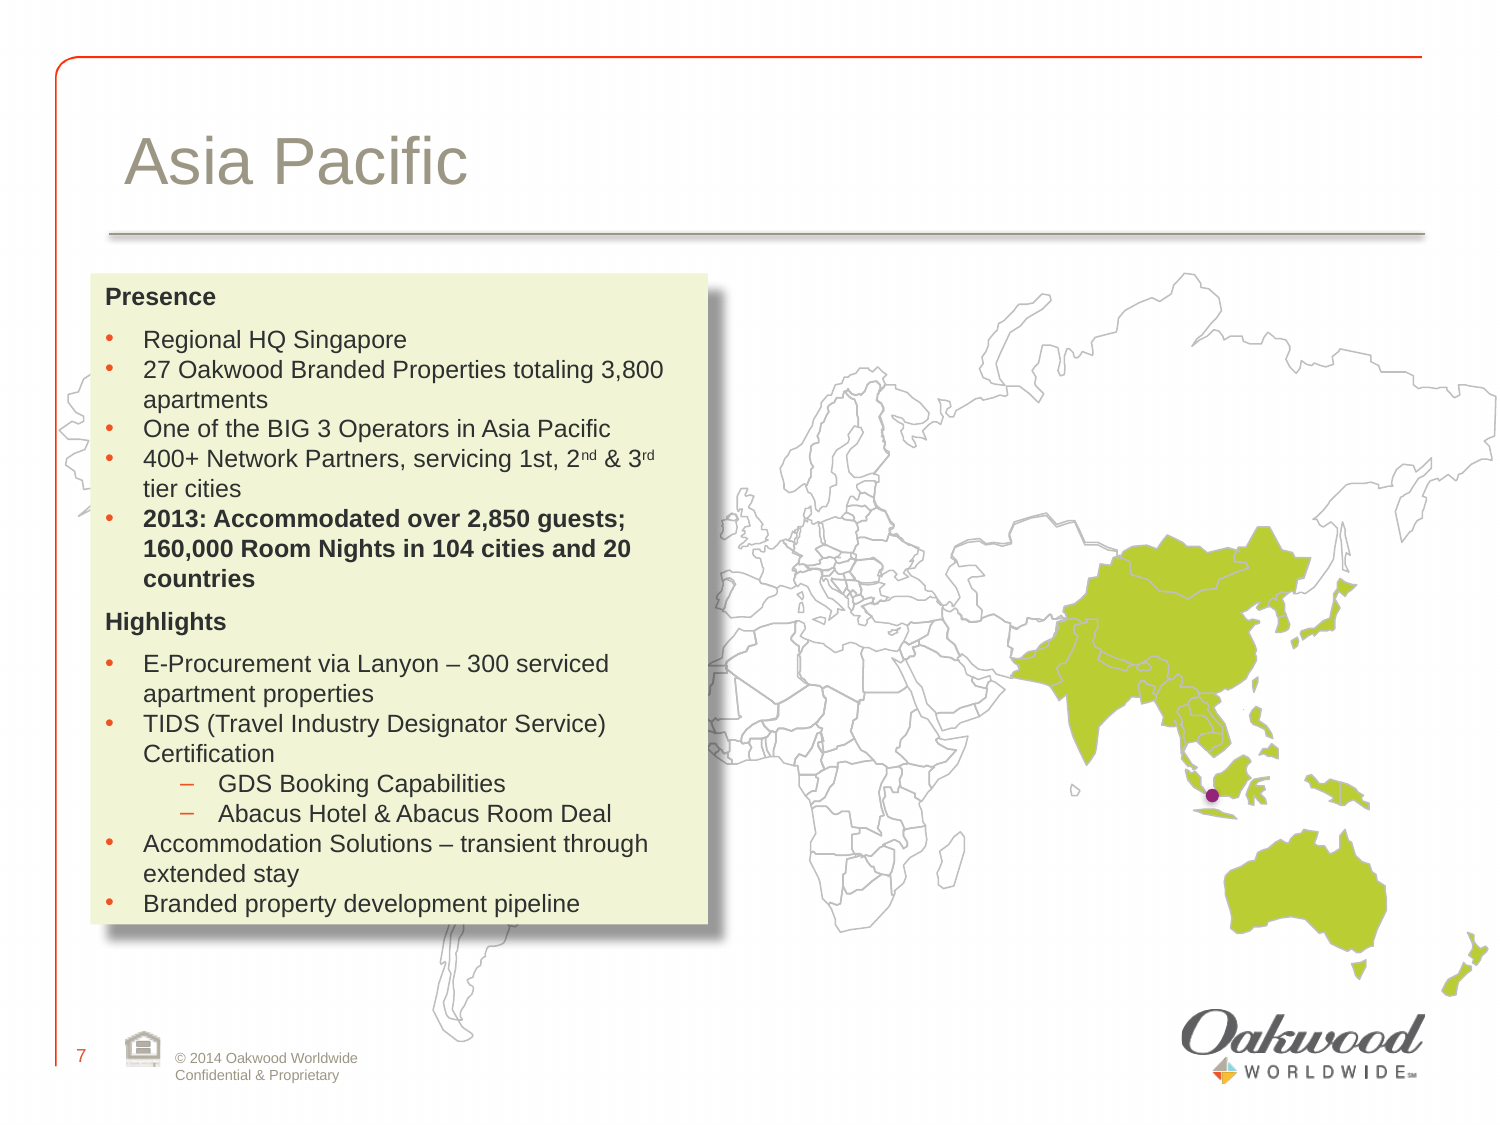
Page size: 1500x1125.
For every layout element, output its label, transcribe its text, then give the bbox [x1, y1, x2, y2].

text_box [78, 506, 90, 517]
text_box [851, 766, 908, 857]
text_box [793, 732, 825, 775]
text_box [726, 488, 769, 550]
text_box [821, 569, 844, 594]
text_box [895, 708, 957, 767]
text_box [1467, 932, 1488, 966]
text_box [1267, 592, 1289, 618]
text_box [774, 721, 823, 766]
text_box [883, 826, 927, 895]
text_box [899, 640, 918, 659]
text_box [843, 856, 882, 894]
text_box [821, 738, 874, 768]
text_box [1204, 788, 1220, 804]
text_box [936, 831, 965, 889]
text_box [1063, 527, 1311, 694]
text_box [942, 608, 1019, 679]
text_box [856, 480, 877, 497]
text_box [1249, 706, 1273, 739]
footer © 2014 Oakwood Worldwide Confidential & Proprietary [160, 1041, 938, 1079]
text_box [793, 568, 845, 621]
text_box [812, 616, 826, 625]
text_box [748, 738, 765, 761]
text_box [846, 382, 888, 478]
text_box [815, 544, 840, 559]
picture [0, 0, 1500, 1125]
text_box [733, 740, 751, 764]
text_box [800, 640, 864, 702]
text_box [862, 647, 908, 692]
text_box [819, 742, 823, 752]
text_box [797, 591, 804, 600]
title Asia Pacific [109, 109, 1425, 213]
text_box [1187, 697, 1223, 733]
text_box [809, 851, 863, 905]
text_box [1275, 615, 1290, 633]
text_box [799, 775, 819, 797]
text_box [979, 293, 1052, 386]
text_box [936, 704, 980, 731]
text_box [834, 559, 857, 574]
text_box [905, 645, 985, 715]
text_box [1010, 618, 1082, 687]
text_box [857, 509, 893, 540]
text_box [810, 760, 886, 835]
text_box Presence Regional HQ Singapore 27 Oakwood Branded Properties totaling 3,800 apartments One of the BIG 3 Operators in Asia Pacific 400+ Network Partners, servicing 1st, 2nd & 3rd tier cities 2013: Accommodated over 2,850 guests; 160,000 Room Nights in 104 cities and 20 countries Highlights E-Procurement via Lanyon – 300 serviced apartment properties TIDS (Travel Industry Designator Service) Certification GDS Booking Capabilities Abacus Hotel & Abacus Room Deal Accommodation Solutions – transient through extended stay Branded property development pipeline [90, 273, 708, 925]
text_box [834, 552, 852, 564]
text_box [809, 557, 835, 570]
text_box [1441, 962, 1472, 997]
text_box [733, 620, 808, 703]
text_box [1246, 776, 1270, 806]
text_box [1198, 693, 1231, 758]
text_box [850, 598, 873, 626]
text_box [763, 684, 825, 731]
text_box [892, 533, 903, 539]
text_box [850, 589, 857, 596]
text_box [792, 519, 823, 566]
text_box [733, 572, 778, 618]
text_box [755, 540, 800, 589]
text_box [820, 567, 836, 576]
text_box [1198, 732, 1223, 752]
text_box [850, 533, 924, 581]
text_box [733, 675, 739, 719]
text_box [1070, 784, 1080, 796]
text_box [59, 374, 90, 490]
text_box [918, 619, 960, 661]
text_box [803, 505, 812, 522]
text_box [765, 705, 779, 721]
text_box [903, 621, 932, 644]
text_box [780, 366, 887, 493]
text_box [831, 578, 846, 595]
text_box [453, 949, 487, 1021]
text_box [828, 875, 895, 933]
text_box [792, 563, 812, 574]
text_box [1137, 681, 1156, 704]
text_box [818, 516, 859, 553]
text_box [862, 596, 944, 626]
text_box [733, 678, 779, 742]
text_box [788, 527, 801, 545]
text_box [733, 628, 756, 656]
text_box [1213, 755, 1252, 799]
text_box [816, 686, 859, 752]
text_box [930, 736, 968, 789]
text_box [846, 592, 856, 611]
text_box [845, 579, 862, 594]
text_box [851, 686, 917, 768]
text_box [792, 620, 809, 652]
text_box [810, 807, 859, 855]
text_box [1340, 781, 1370, 810]
text_box [741, 720, 771, 744]
text_box [873, 273, 1496, 607]
text_box [1193, 809, 1237, 819]
text_box [1259, 743, 1279, 759]
text_box [888, 627, 901, 636]
slide_number 6 [61, 1036, 128, 1097]
text_box [951, 513, 1118, 628]
text_box [1300, 578, 1357, 640]
text_box [851, 560, 882, 582]
text_box [1291, 637, 1299, 649]
text_box [1177, 704, 1213, 770]
text_box [883, 788, 926, 830]
text_box [1252, 677, 1258, 693]
text_box [1304, 774, 1340, 805]
text_box [1120, 534, 1249, 599]
text_box [973, 675, 991, 688]
text_box [1050, 619, 1169, 766]
text_box [1351, 959, 1366, 980]
text_box [1185, 769, 1205, 793]
text_box [843, 588, 849, 598]
text_box [1224, 829, 1387, 953]
text_box [864, 846, 895, 876]
text_box [846, 506, 870, 522]
text_box [975, 680, 1006, 716]
text_box [853, 594, 864, 604]
text_box [806, 766, 838, 806]
text_box [1340, 521, 1351, 573]
text_box [1007, 614, 1066, 659]
text_box [761, 737, 771, 758]
text_box [805, 391, 859, 512]
text_box [974, 688, 988, 704]
text_box [860, 581, 890, 603]
text_box [842, 512, 855, 520]
text_box [1155, 673, 1199, 754]
text_box [846, 492, 876, 511]
text_box [900, 762, 934, 802]
text_box [843, 571, 856, 580]
text_box [433, 949, 473, 1041]
text_box [1136, 662, 1152, 671]
text_box [766, 730, 776, 757]
text_box [798, 602, 804, 613]
text_box [1098, 651, 1134, 672]
text_box [783, 539, 795, 552]
